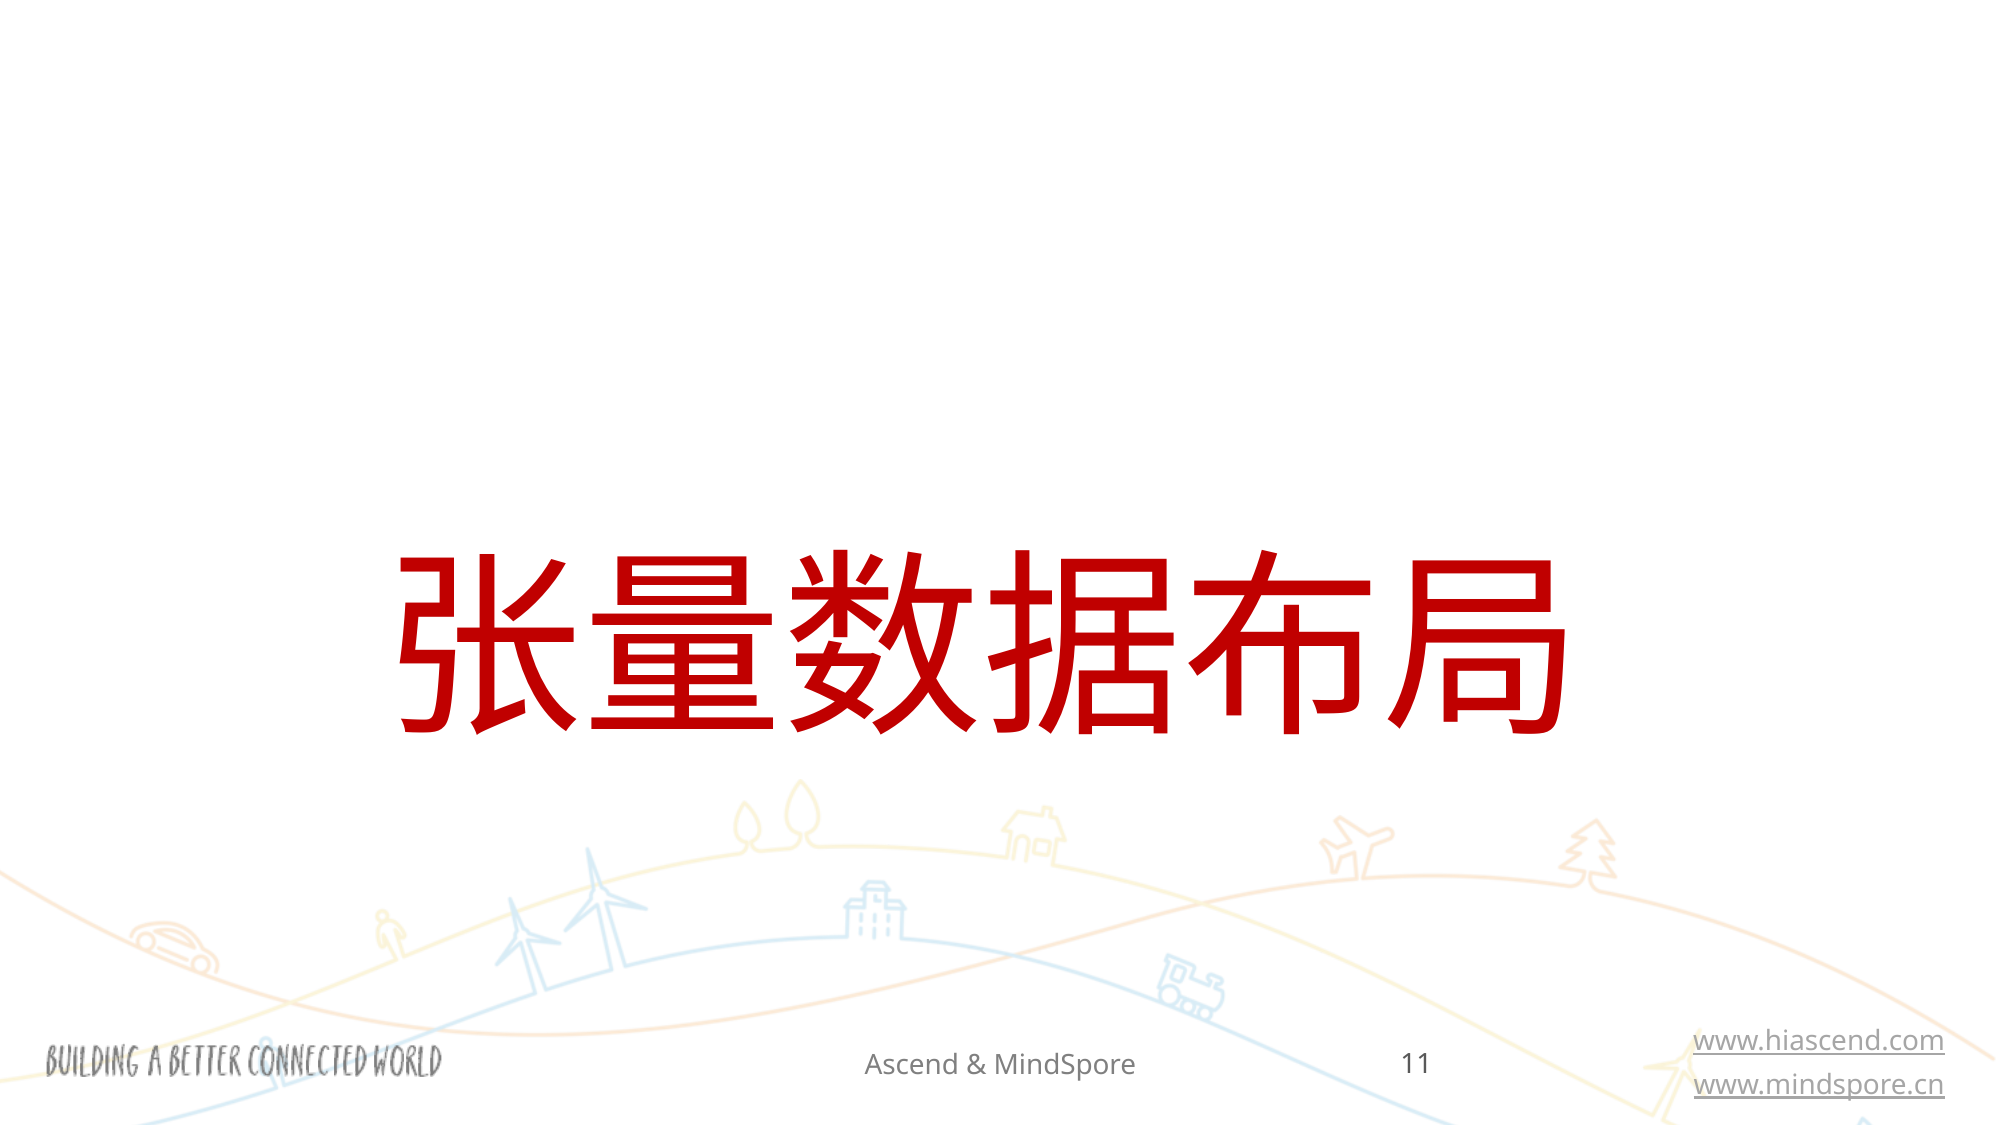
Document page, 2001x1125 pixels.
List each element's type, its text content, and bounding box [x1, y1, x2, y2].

list 张量数据布局 [102, 243, 1863, 986]
picture [23, 1023, 468, 1105]
